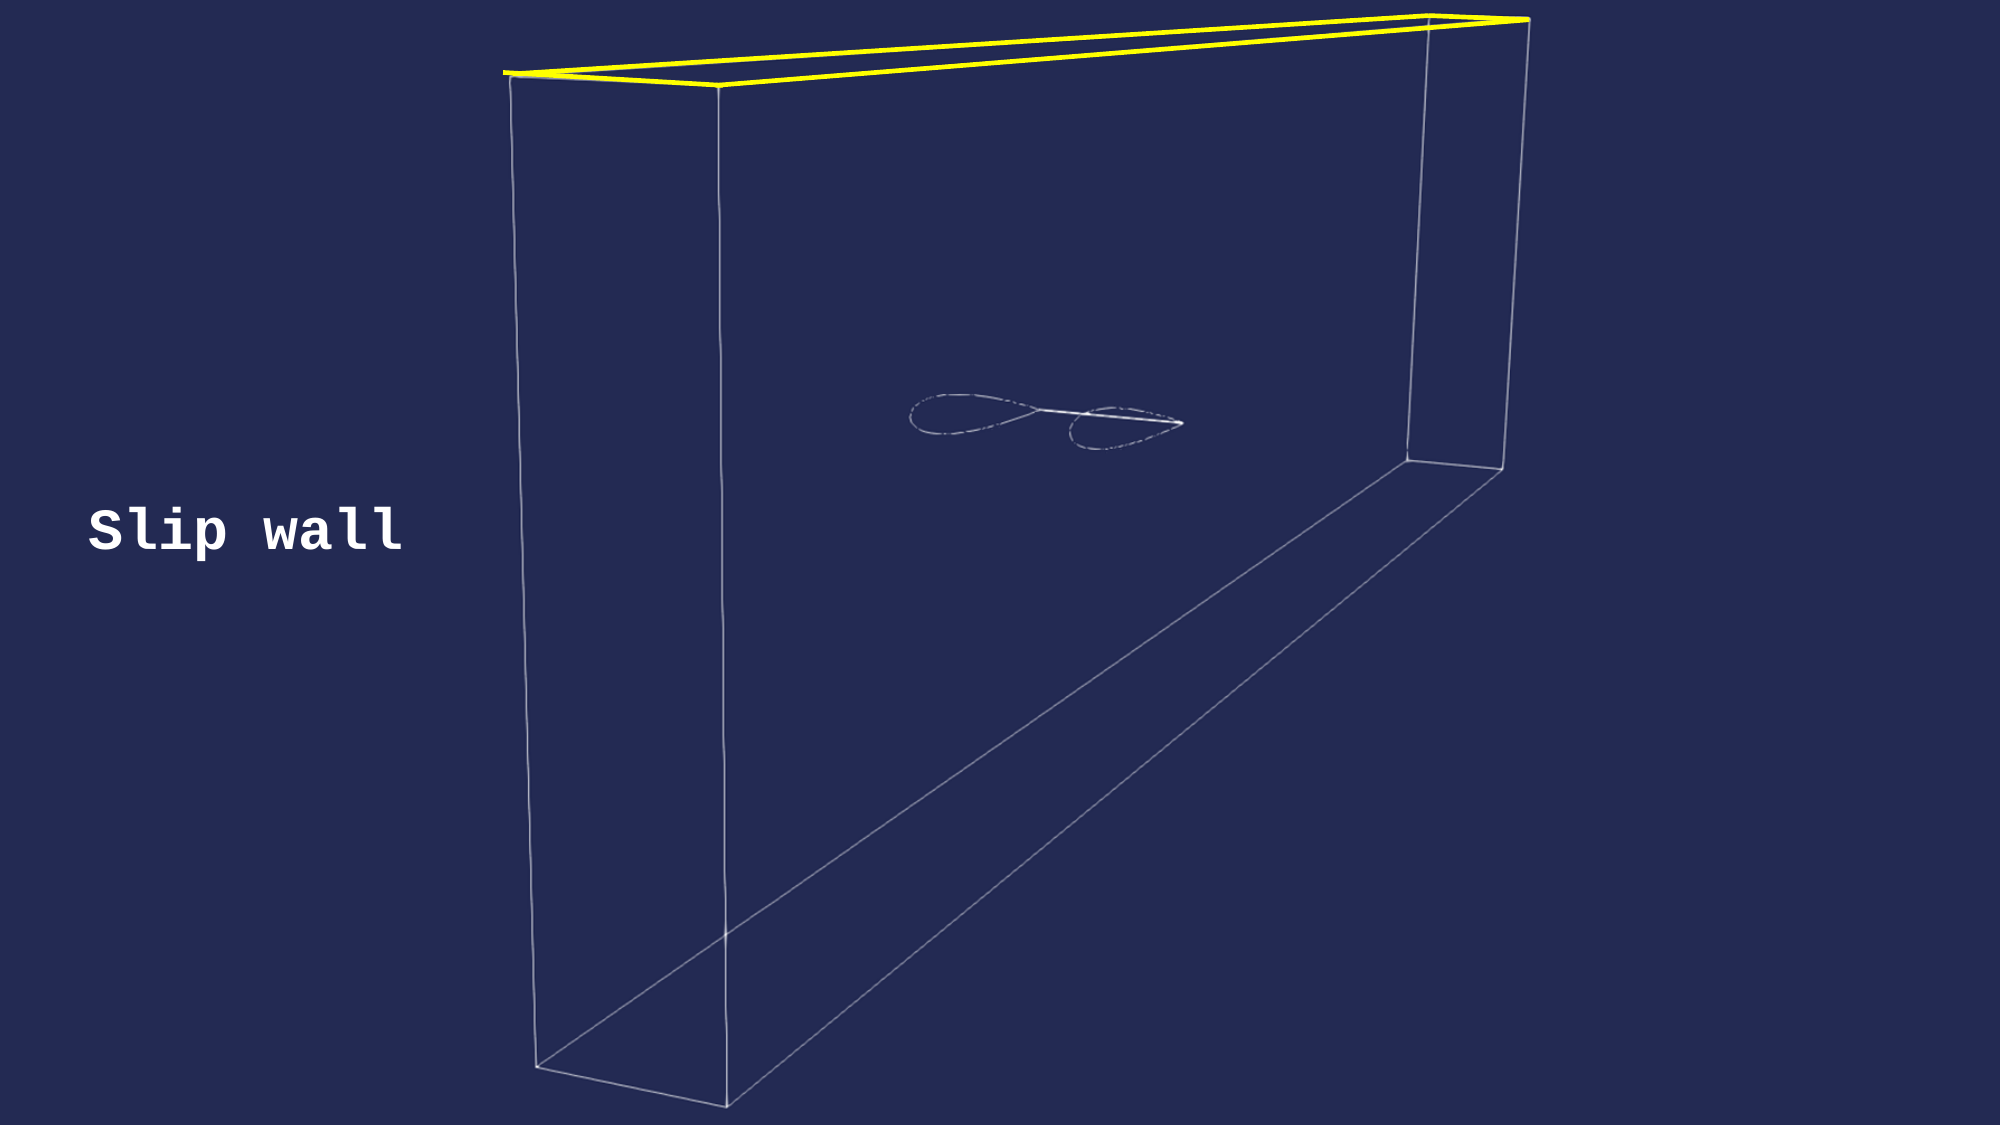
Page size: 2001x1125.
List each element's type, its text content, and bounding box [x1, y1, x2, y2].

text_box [512, 15, 1428, 74]
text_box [715, 19, 1530, 86]
picture [320, 0, 1680, 1123]
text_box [1428, 15, 1530, 20]
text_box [503, 72, 715, 86]
text_box Slip wall [74, 484, 320, 569]
